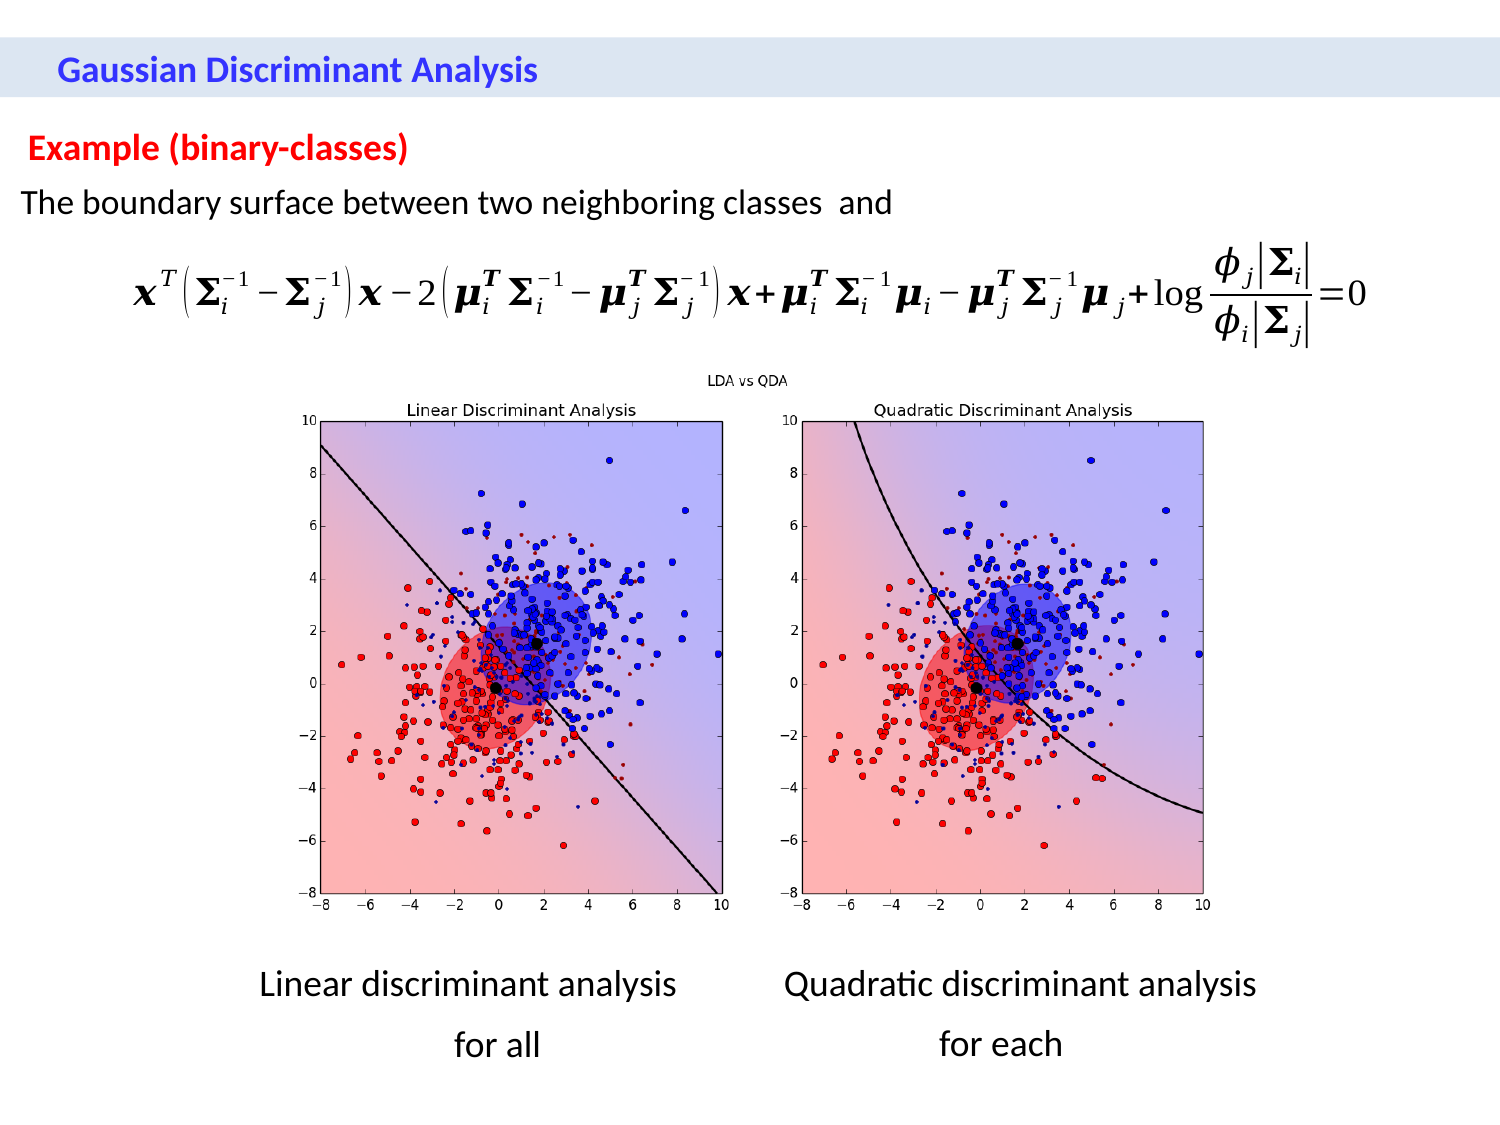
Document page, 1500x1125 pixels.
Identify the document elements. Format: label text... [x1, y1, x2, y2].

text_box Quadratic discriminant analysis [769, 961, 1281, 1012]
text_box Example (binary-classes) [13, 115, 425, 176]
text_box Linear discriminant analysis [244, 961, 701, 1012]
text_box Gaussian Discriminant Analysis [0, 37, 1500, 98]
picture [178, 362, 1317, 953]
